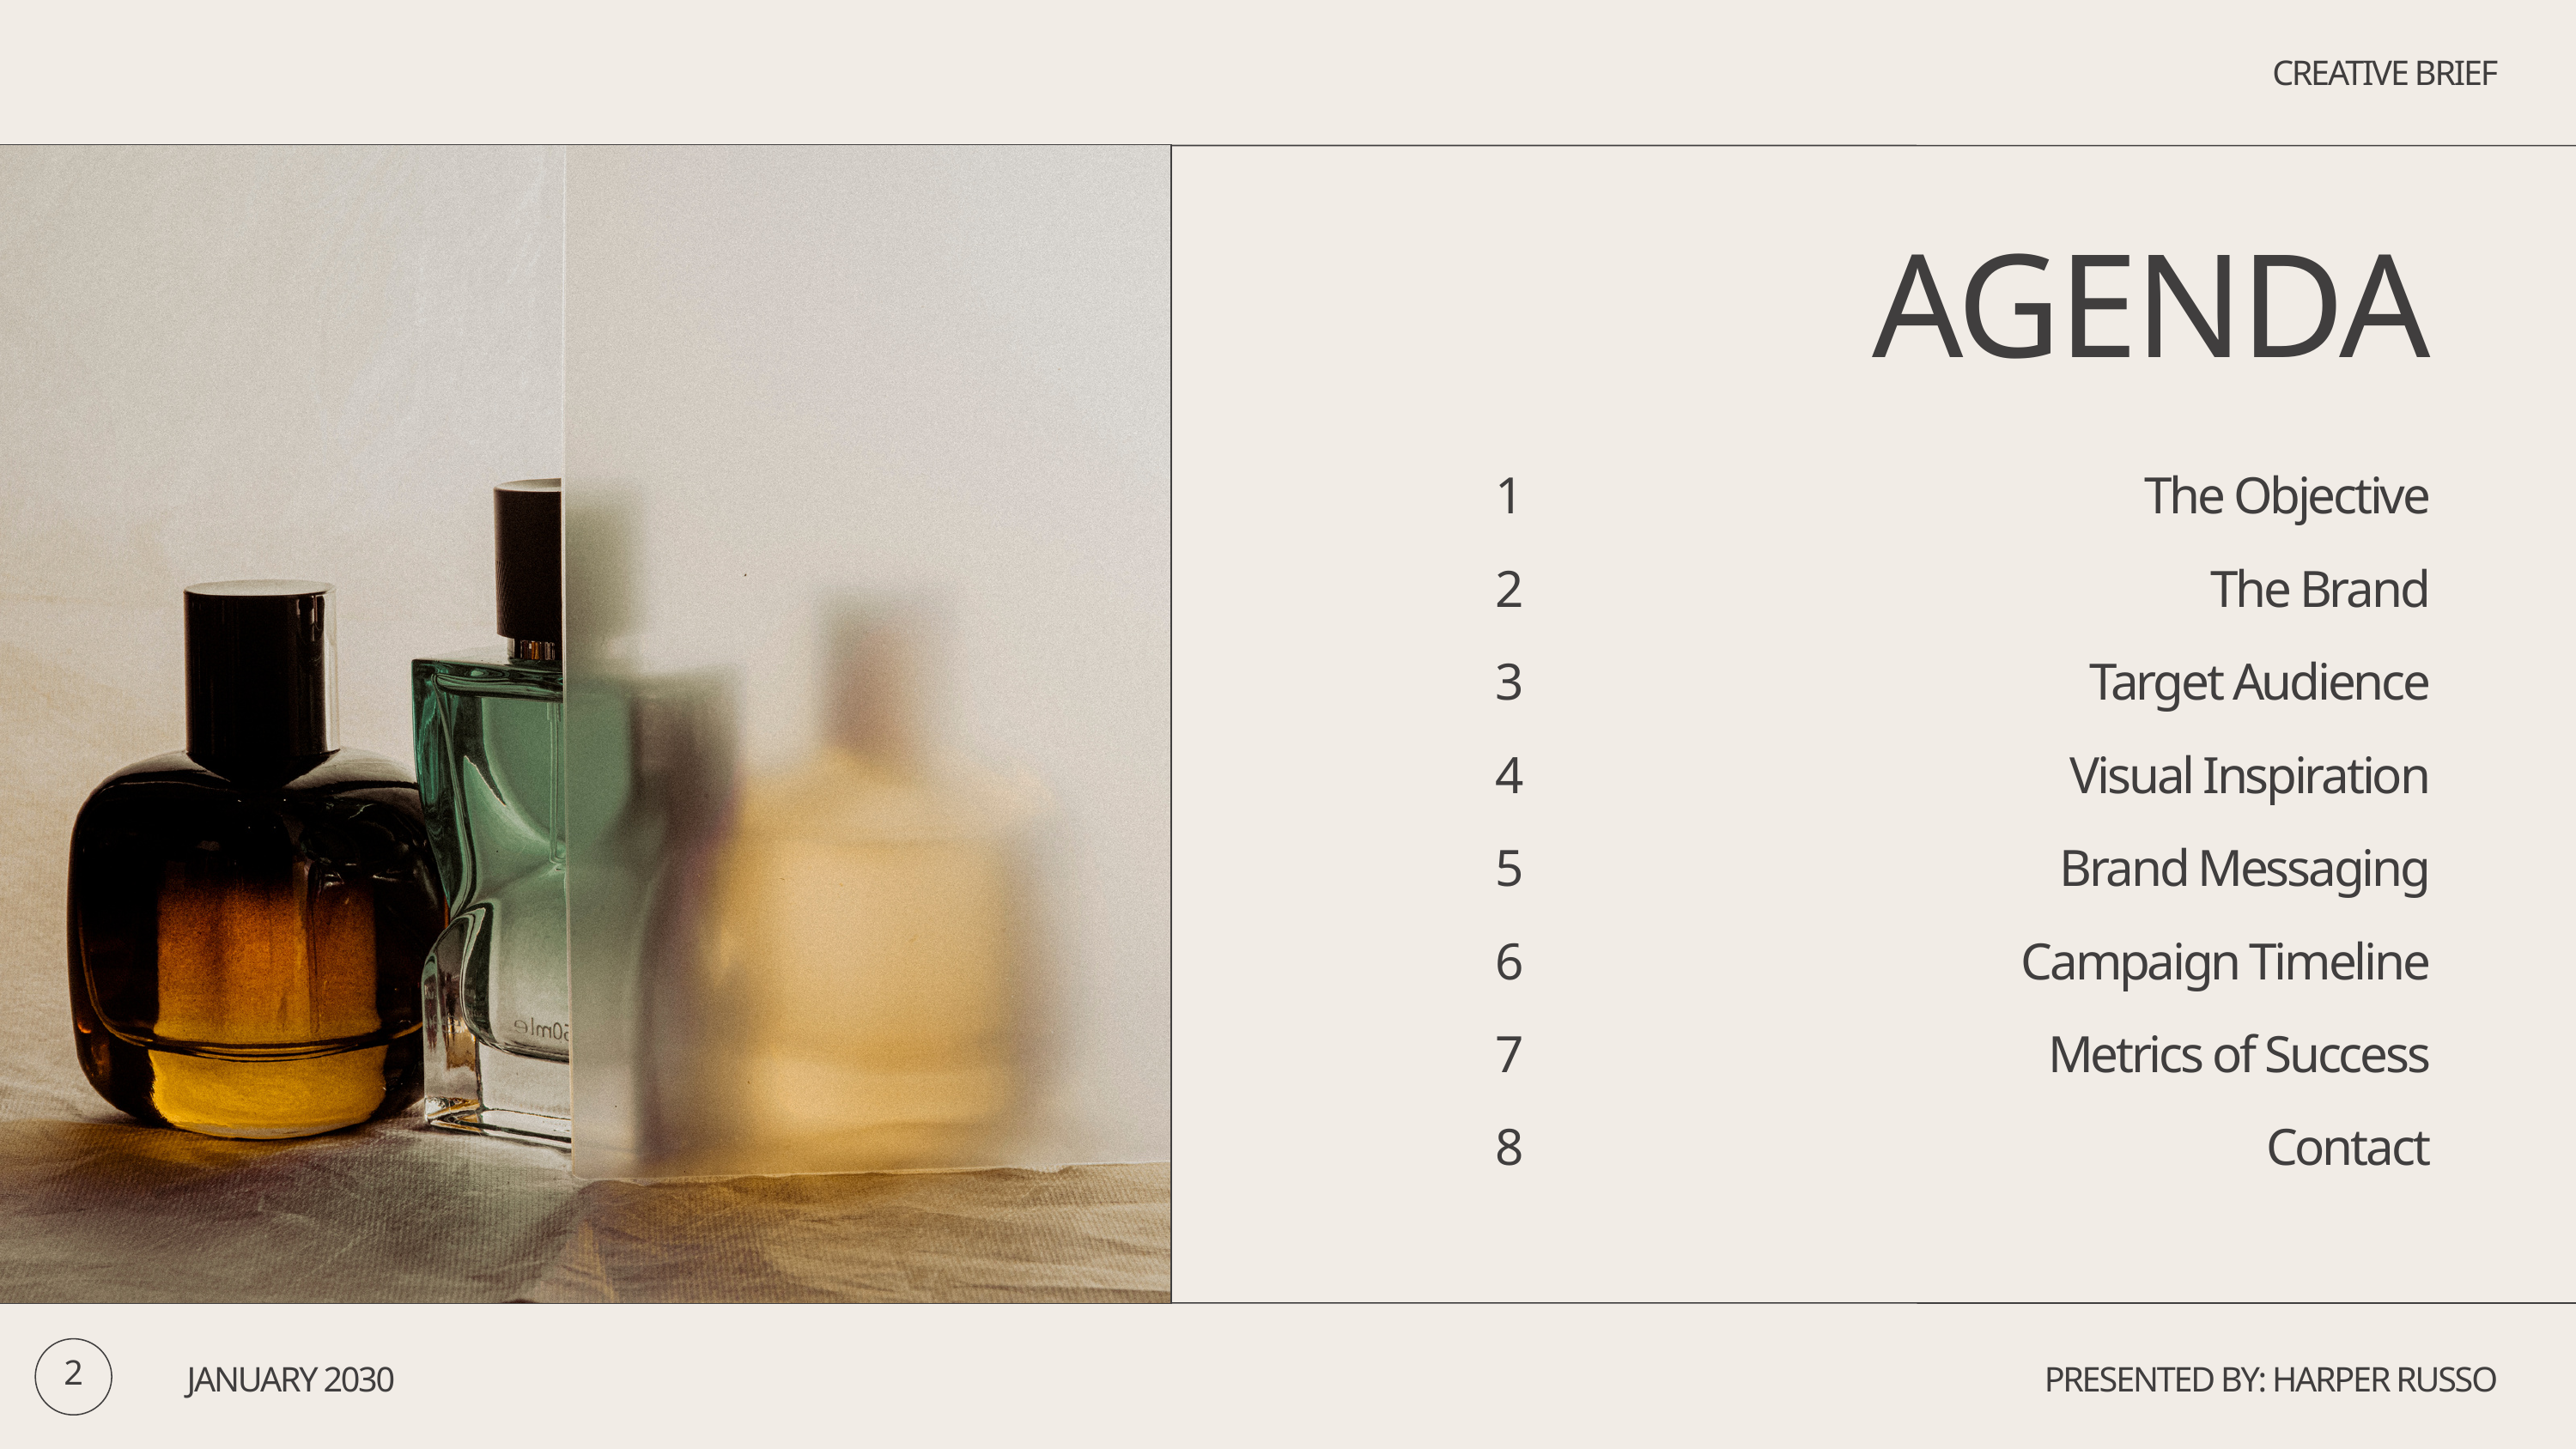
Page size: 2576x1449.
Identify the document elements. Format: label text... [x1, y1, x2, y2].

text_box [34, 1338, 112, 1416]
text_box The Brand [1901, 561, 2431, 617]
text_box 3 [1495, 655, 1578, 711]
text_box Visual Inspiration [1901, 748, 2432, 803]
text_box 2 [1495, 561, 1578, 617]
text_box [0, 144, 1171, 1304]
text_box The Objective [1901, 469, 2431, 524]
text_box 6 [1495, 934, 1578, 990]
text_box 4 [1495, 748, 1578, 803]
text_box JANUARY 2030 [186, 1351, 784, 1399]
text_box 5 [1495, 841, 1578, 897]
text_box Brand Messaging [1901, 841, 2432, 897]
text_box Target Audience [1901, 655, 2431, 711]
text_box Metrics of Success [1901, 1028, 2431, 1083]
text_box Campaign Timeline [1901, 934, 2431, 990]
text_box AGENDA [1471, 276, 2432, 386]
text_box CREATIVE BRIEF [1901, 44, 2499, 92]
text_box 7 [1495, 1028, 1578, 1083]
text_box Contact [1901, 1120, 2431, 1176]
text_box 1 [1495, 469, 1578, 524]
text_box PRESENTED BY: HARPER RUSSO [1901, 1351, 2499, 1399]
text_box 8 [1495, 1120, 1578, 1176]
